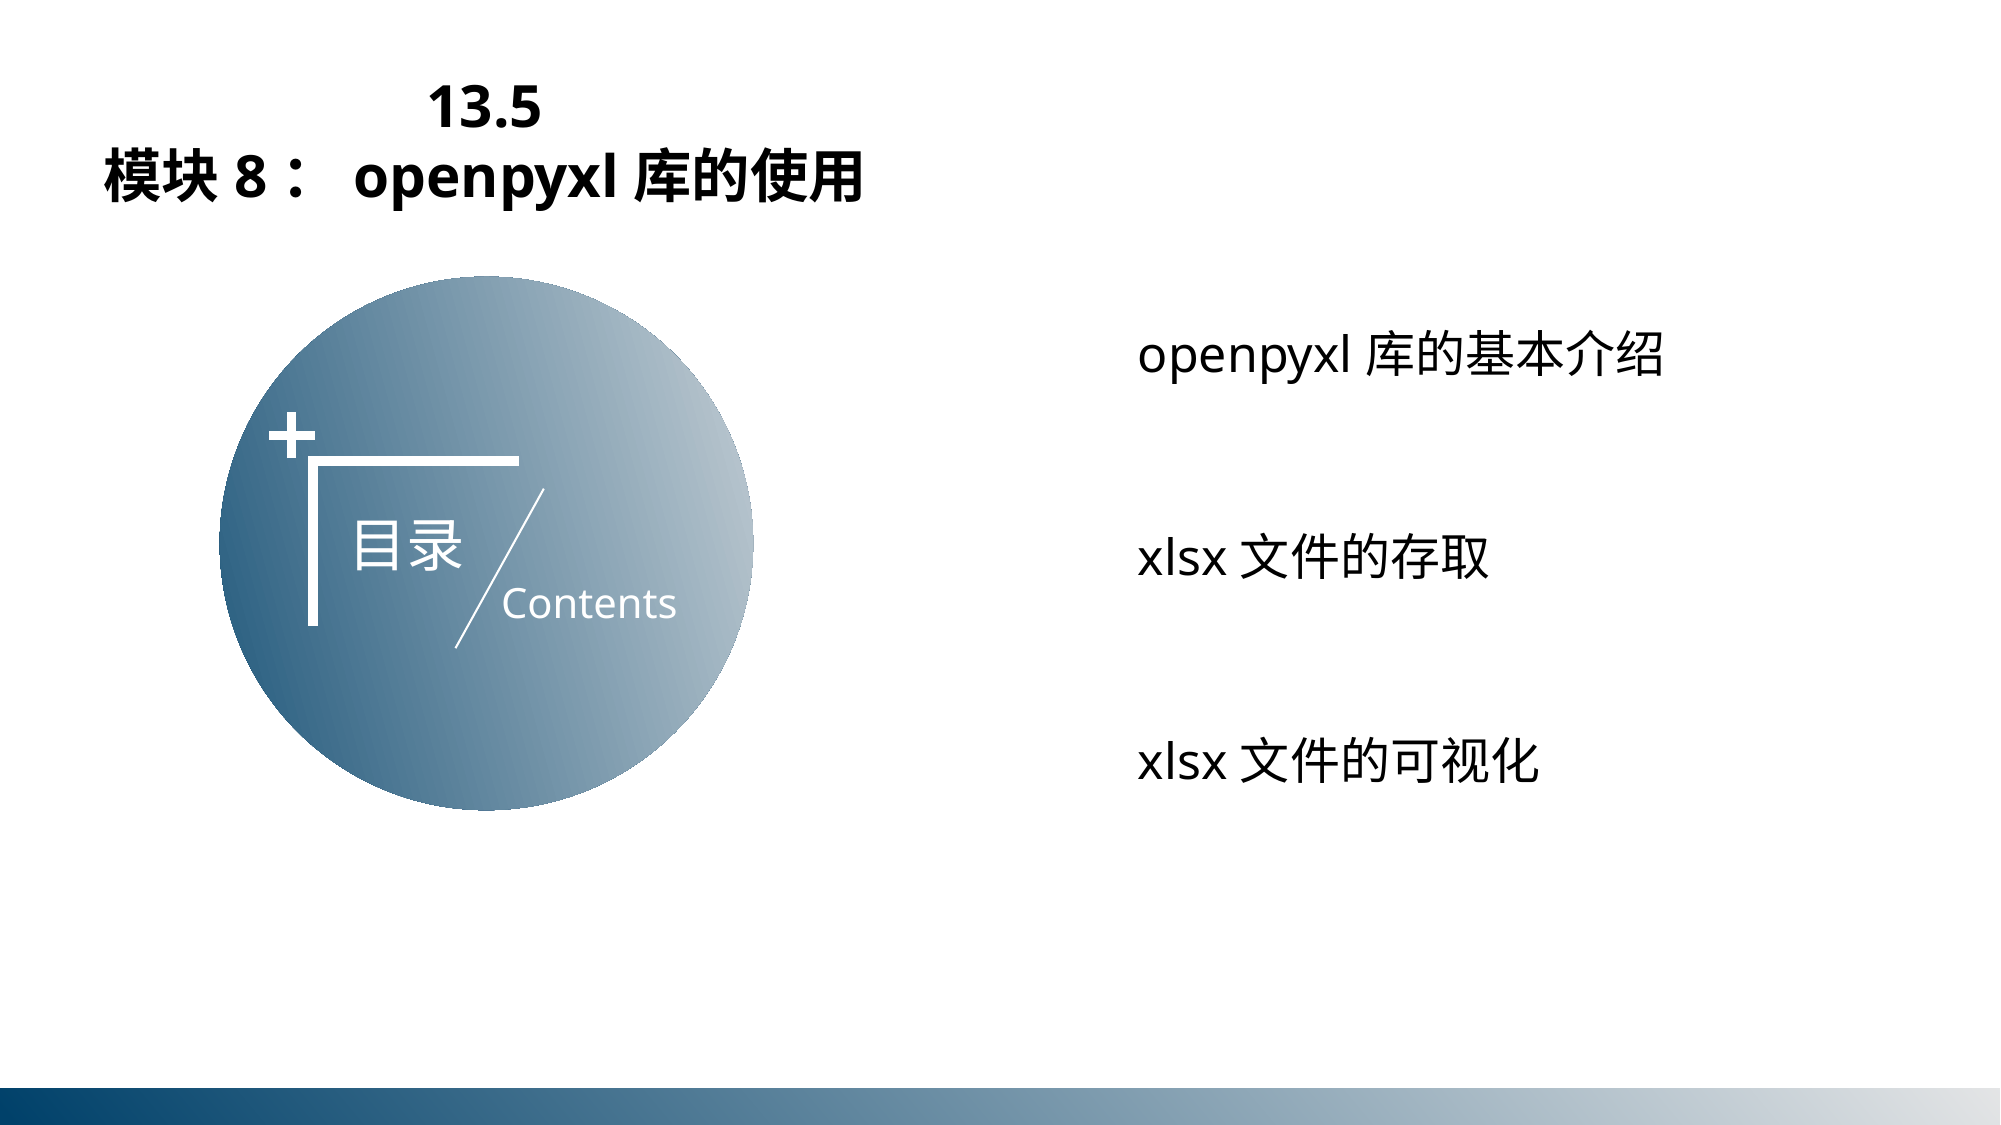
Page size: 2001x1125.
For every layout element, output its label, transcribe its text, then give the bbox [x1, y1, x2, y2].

text_box 13.5 模块8：openpyxl库的使用 [63, 61, 907, 217]
text_box xlsx文件的可视化 [1123, 722, 1939, 798]
text_box openpyxl库的基本介绍 [1123, 315, 1895, 390]
text_box xlsx文件的存取 [1123, 518, 1939, 593]
